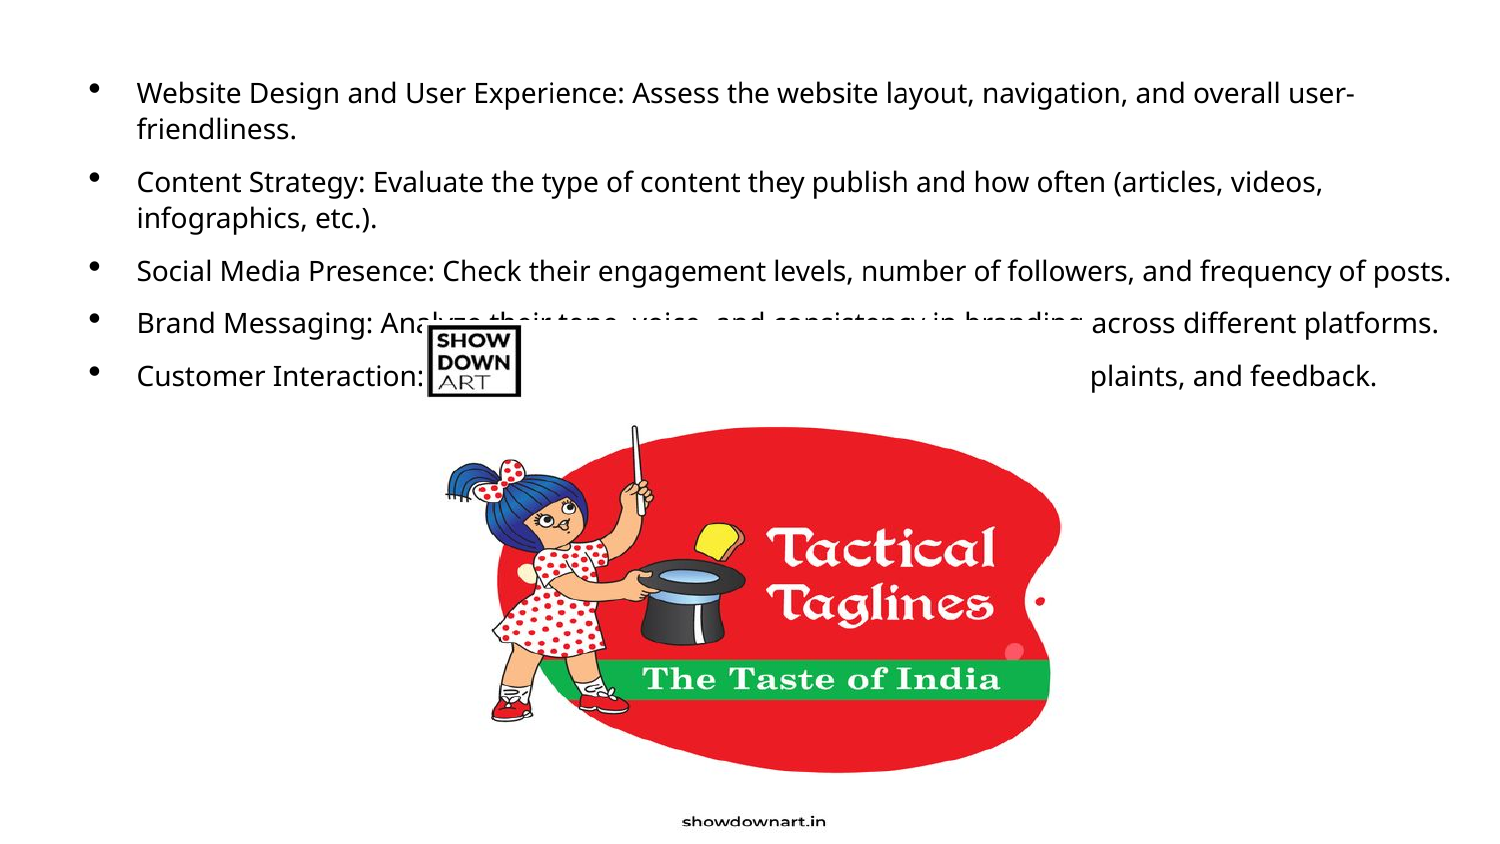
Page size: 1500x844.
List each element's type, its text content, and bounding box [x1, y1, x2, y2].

text_box Website Design and User Experience: Assess the website layout, navigation, and overall user-friendliness. Content Strategy: Evaluate the type of content they publish and how often (articles, videos, infographics, etc.). Social Media Presence: Check their engagement levels, number of followers, and frequency of posts. Brand Messaging: Analyze their tone, voice, and consistency in branding across different platforms. Customer Interaction: Look for how they handle customer inquiries, complaints, and feedback. [0, 65, 1500, 400]
picture [421, 319, 1088, 836]
